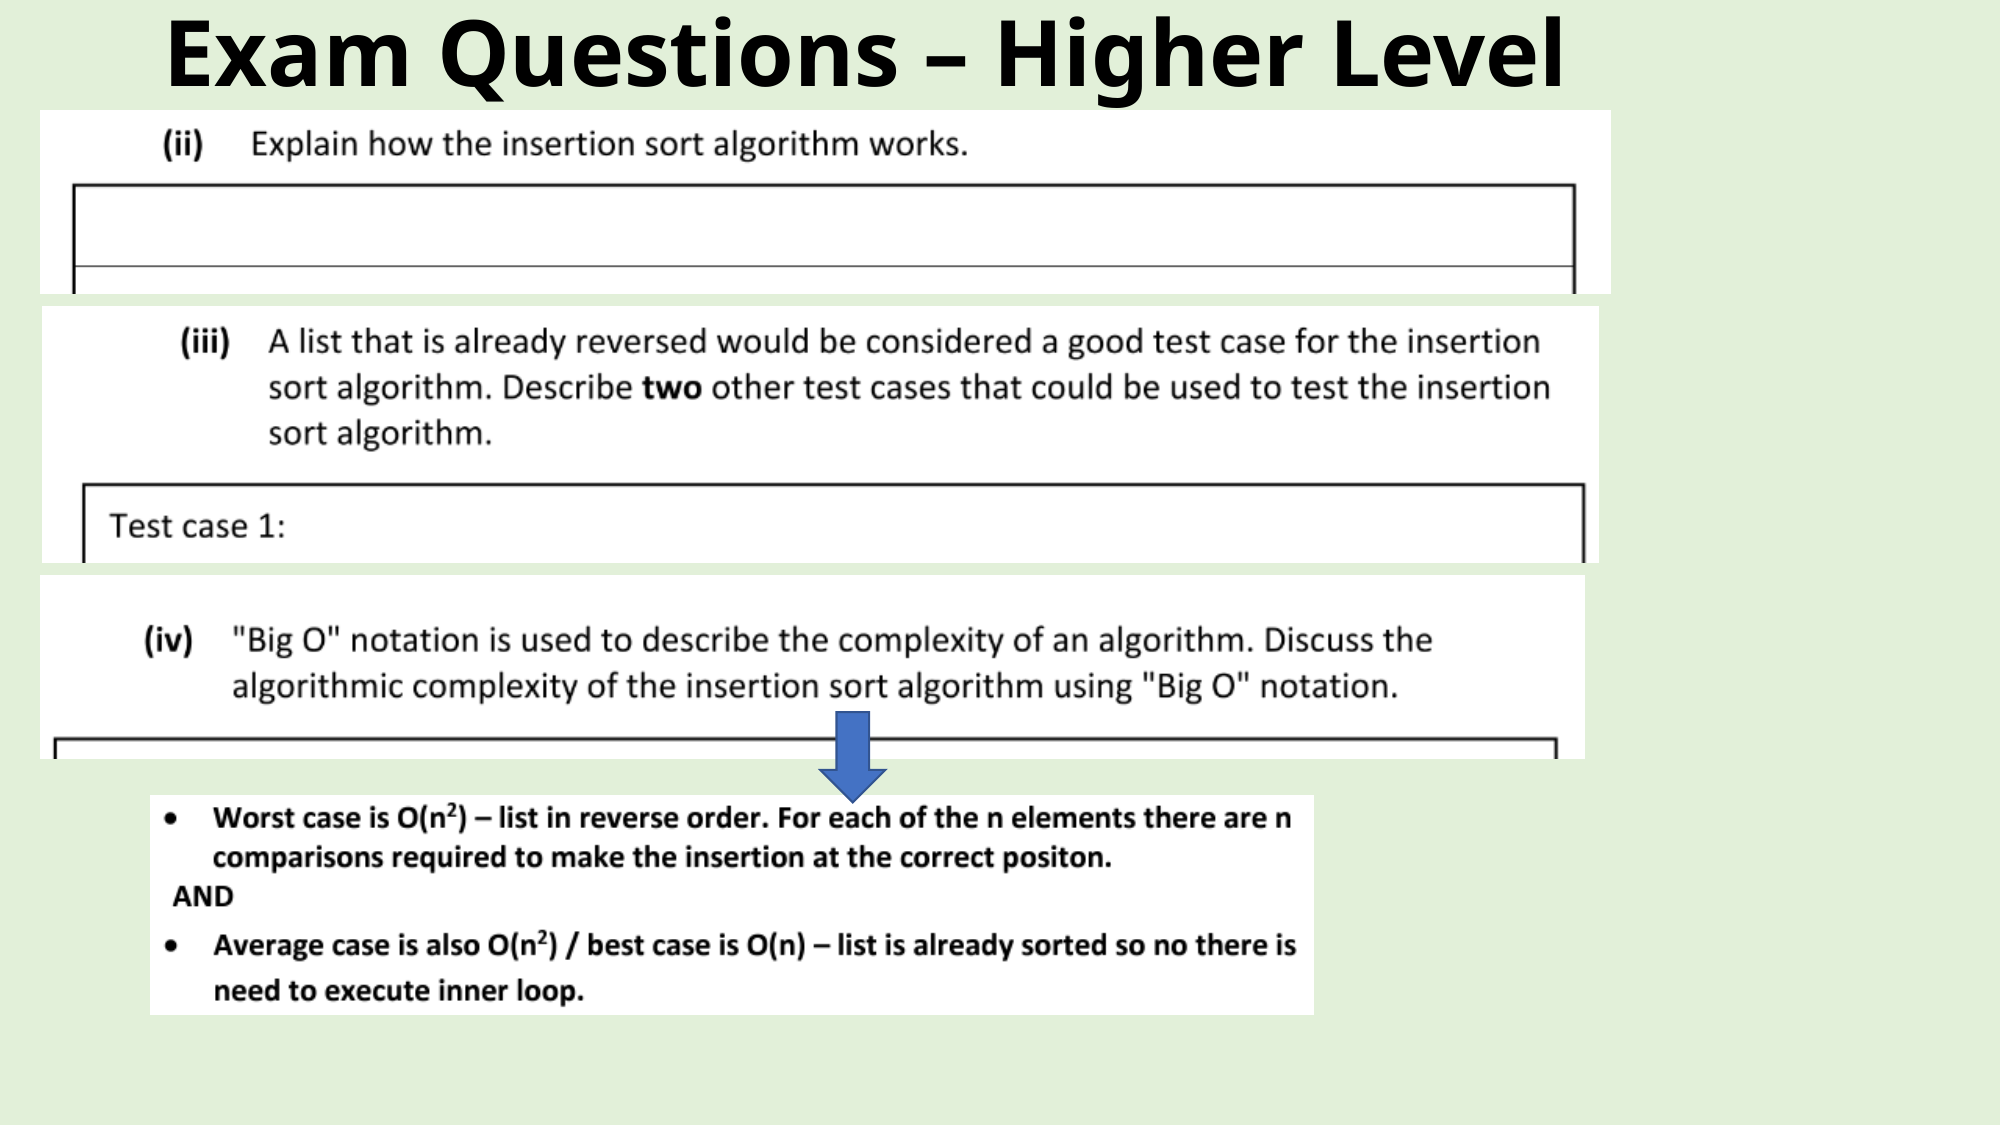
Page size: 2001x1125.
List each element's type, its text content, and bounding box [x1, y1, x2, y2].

picture [40, 110, 1611, 294]
title Exam Questions – Higher Level [124, 0, 1850, 166]
picture [42, 306, 1599, 563]
picture [149, 795, 1315, 1015]
text_box [817, 759, 888, 795]
picture [40, 575, 1585, 759]
